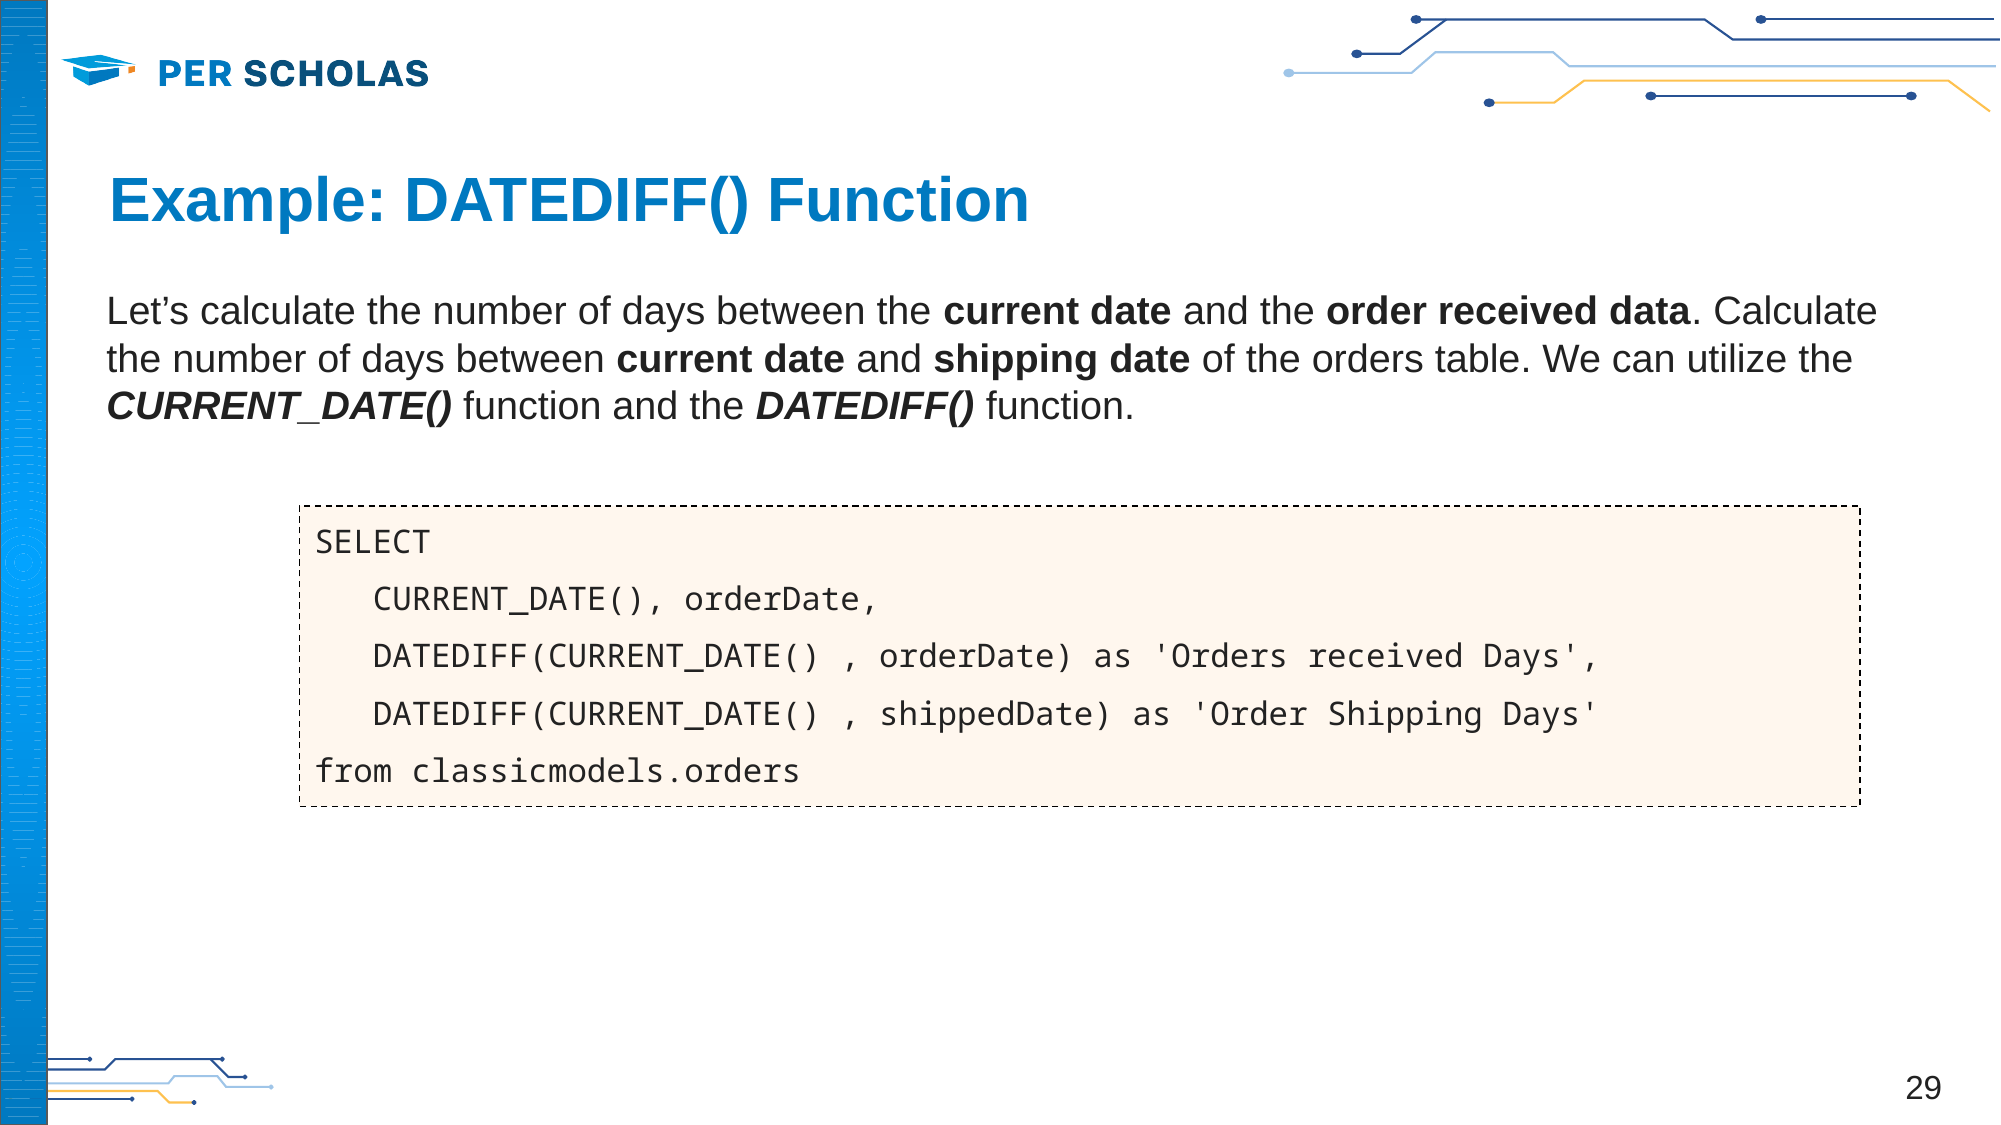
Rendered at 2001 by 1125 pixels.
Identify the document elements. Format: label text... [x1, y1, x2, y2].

picture [48, 23, 452, 110]
title Example: DATEDIFF() Function [94, 138, 1870, 255]
slide_number ‹#› [1860, 1024, 1988, 1114]
text_box Let’s calculate the number of days between the current date and the order received data. Calculate the number of days between current date and shipping date of the orders table. We can utilize the CURRENT_DATE() function and the DATEDIFF() function. [91, 270, 1902, 443]
list SELECT CURRENT_DATE(), orderDate, DATEDIFF(CURRENT_DATE() , orderDate) as 'Orders received Days', DATEDIFF(CURRENT_DATE() , shippedDate) as 'Order Shipping Days' from classicmodels.orders [299, 505, 1861, 807]
